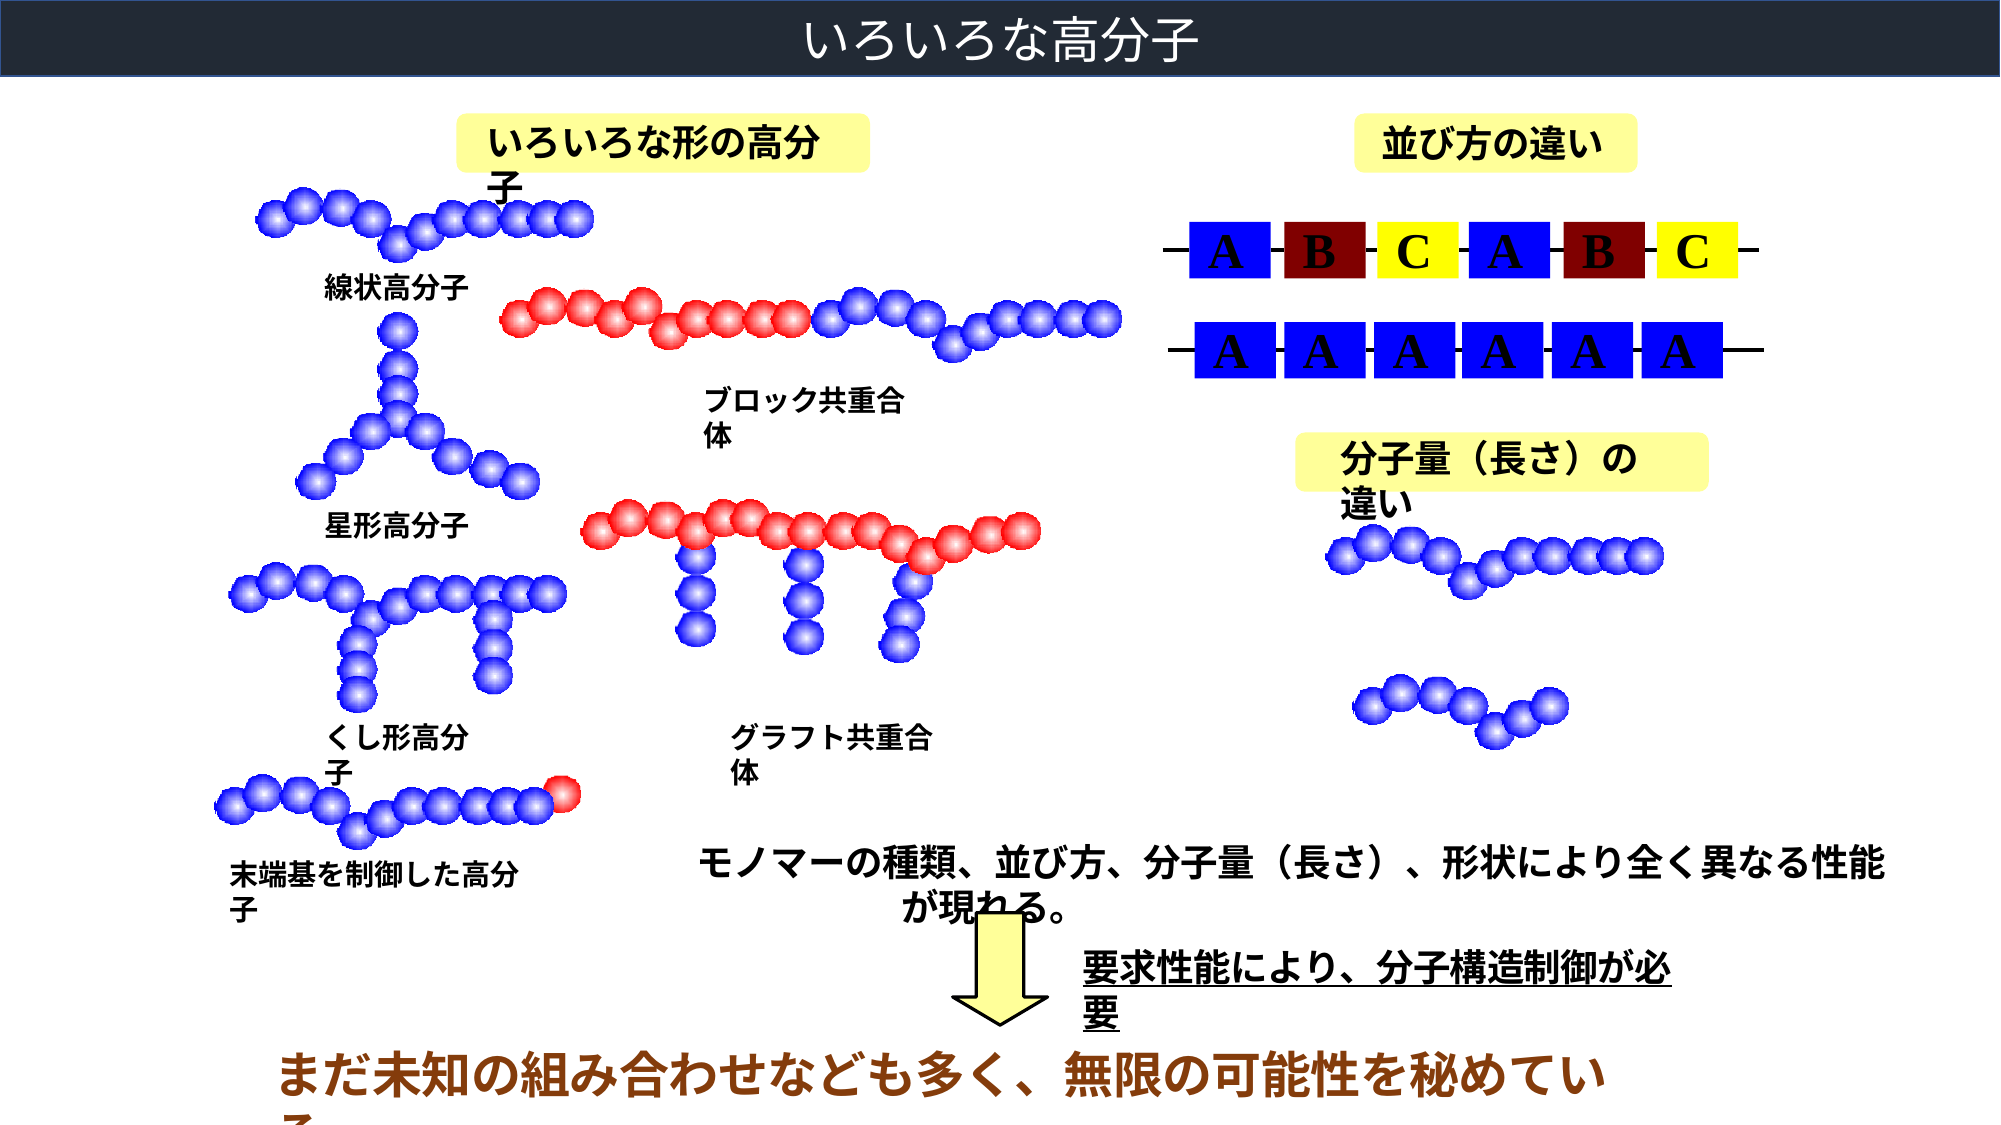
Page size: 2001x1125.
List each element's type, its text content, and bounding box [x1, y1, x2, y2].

picture [255, 187, 594, 263]
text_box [950, 910, 1050, 1027]
text_box B [1563, 221, 1645, 279]
picture [228, 562, 567, 713]
text_box A [1194, 322, 1276, 379]
text_box グラフト共重合体 [728, 717, 945, 790]
text_box B [1284, 221, 1366, 279]
picture [1351, 674, 1569, 750]
text_box まだ未知の組み合わせなども多く、無限の可能性を秘めている [255, 1033, 1627, 1125]
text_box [214, 774, 581, 850]
text_box A [1551, 322, 1634, 379]
text_box A [1374, 322, 1456, 379]
text_box 線状高分子 [322, 267, 474, 287]
text_box A [1462, 322, 1544, 379]
text_box 星形高分子 [322, 504, 474, 542]
text_box 並び方の違い [1379, 118, 1607, 166]
picture [1324, 524, 1664, 600]
text_box [1354, 113, 1638, 173]
text_box いろいろな高分子 [0, 0, 2000, 77]
text_box A [1468, 221, 1551, 279]
text_box A [1641, 322, 1723, 379]
text_box C [1656, 221, 1739, 279]
text_box A [1189, 221, 1271, 279]
text_box 要求性能により、分子構造制御が必要 [1080, 942, 1698, 1035]
text_box くし形高分子 [322, 717, 484, 774]
text_box [456, 113, 871, 173]
text_box 末端基を制御した高分子 [227, 854, 541, 927]
text_box A [1284, 322, 1366, 379]
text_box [295, 287, 1122, 500]
text_box モノマーの種類、並び方、分子量（長さ）、形状により全く異なる性能が現れる。 [620, 832, 1970, 930]
text_box 分子量（長さ）の違い [1337, 433, 1672, 526]
text_box [1295, 432, 1709, 492]
text_box C [1377, 221, 1459, 279]
text_box いろいろな形の高分子 [484, 117, 848, 210]
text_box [580, 500, 1041, 663]
